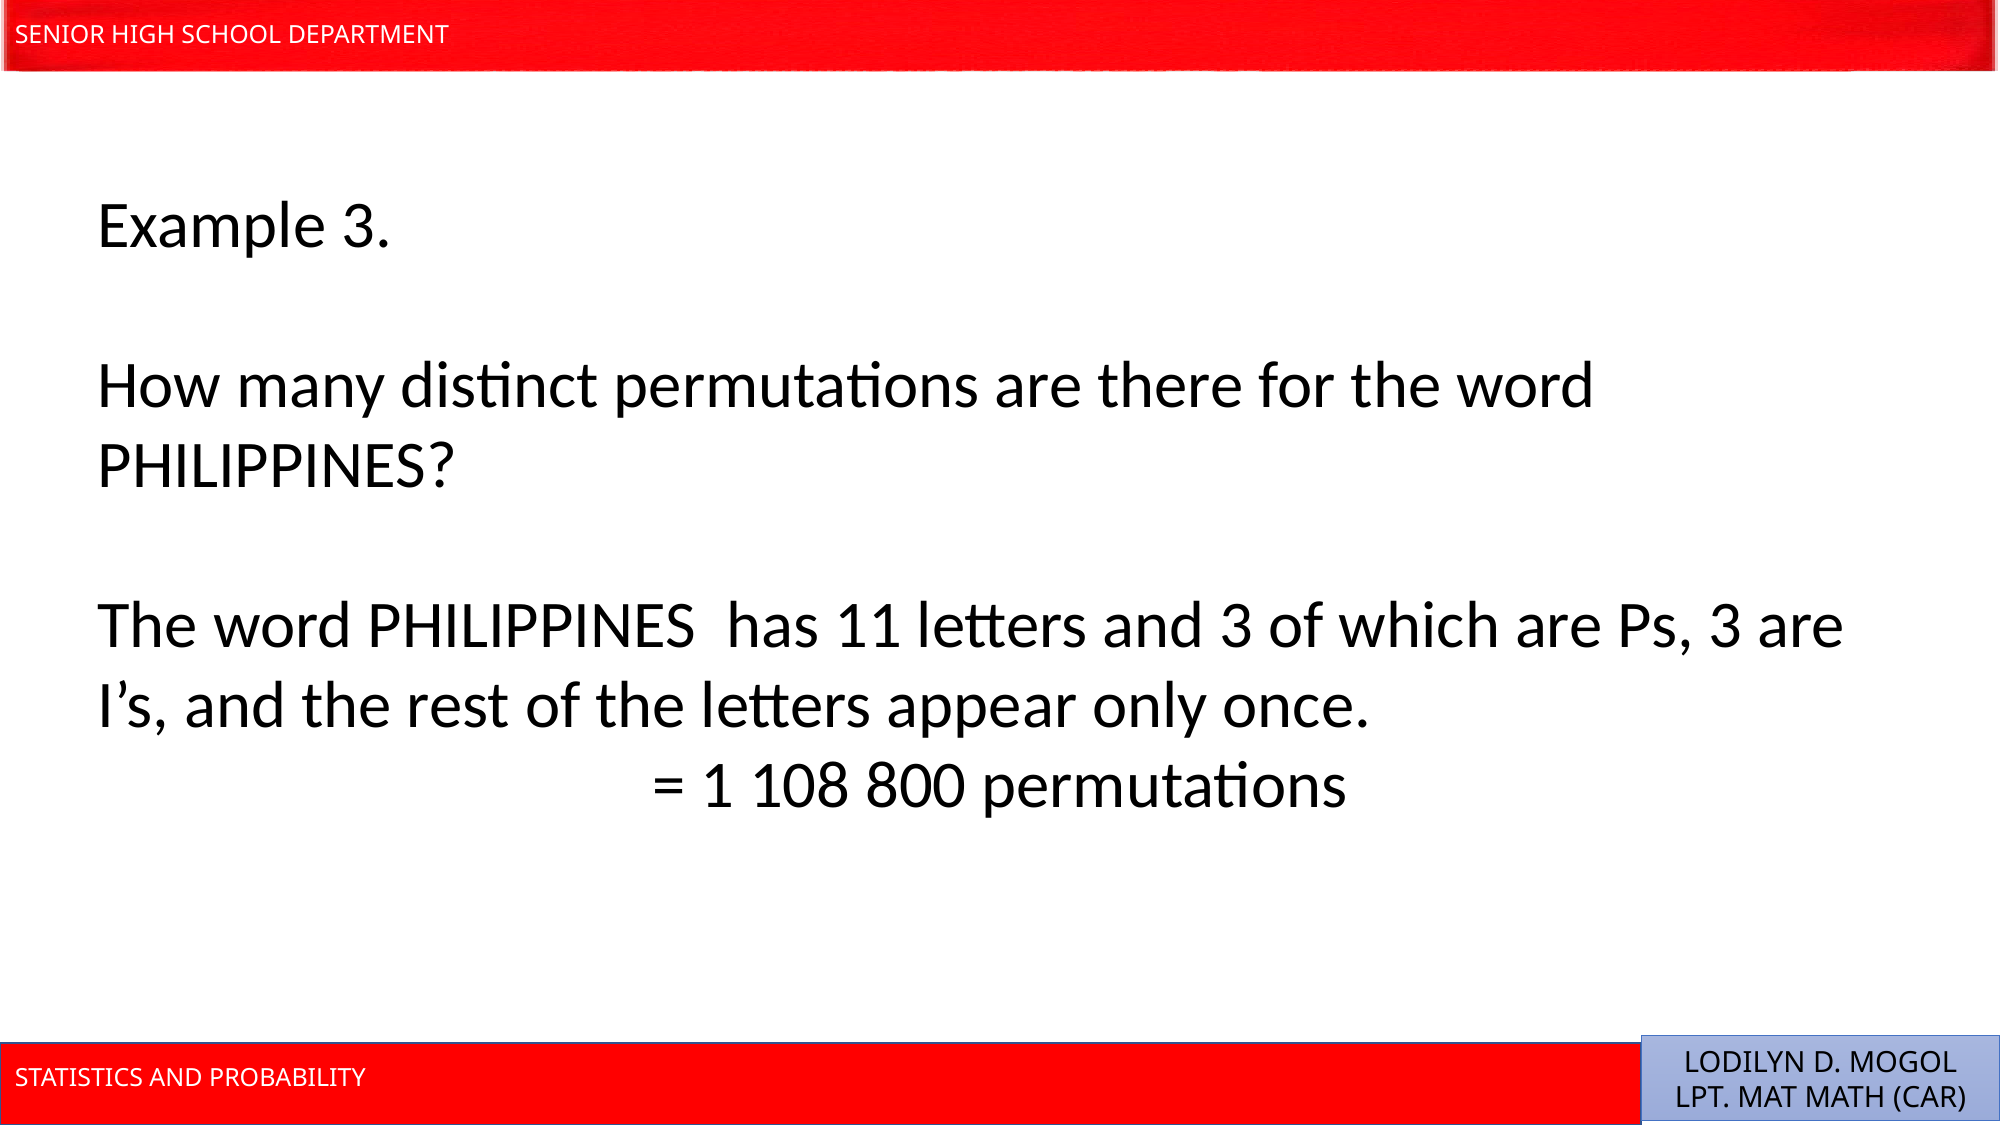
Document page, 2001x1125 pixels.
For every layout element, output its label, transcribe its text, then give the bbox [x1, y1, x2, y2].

text_box LODILYN D. MOGOL LPT. MAT MATH (CAR) [1641, 1035, 2000, 1121]
text_box [0, 1042, 1642, 1125]
text_box STATISTICS AND PROBABILITY [0, 1053, 953, 1099]
picture [0, 0, 2000, 120]
